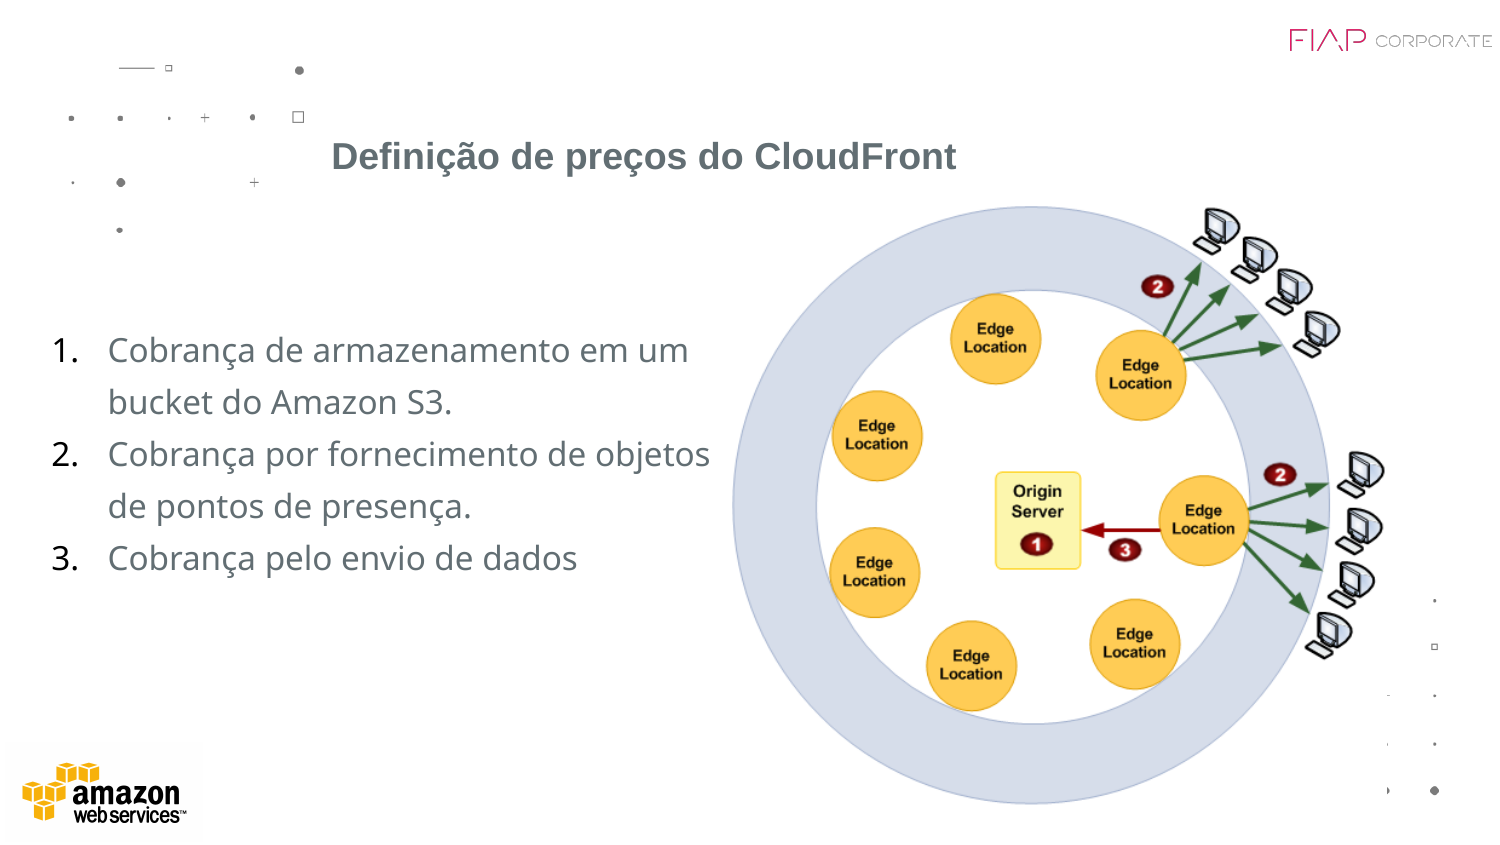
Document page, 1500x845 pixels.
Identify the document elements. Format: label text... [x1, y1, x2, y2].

picture [4, 16, 1500, 845]
text_box Definição de preços do CloudFront [316, 120, 1387, 185]
text_box Cobrança de armazenamento em um bucket do Amazon S3. Cobrança por fornecimento de objetos de pontos de presença. Cobrança pelo envio de dados [36, 309, 726, 637]
